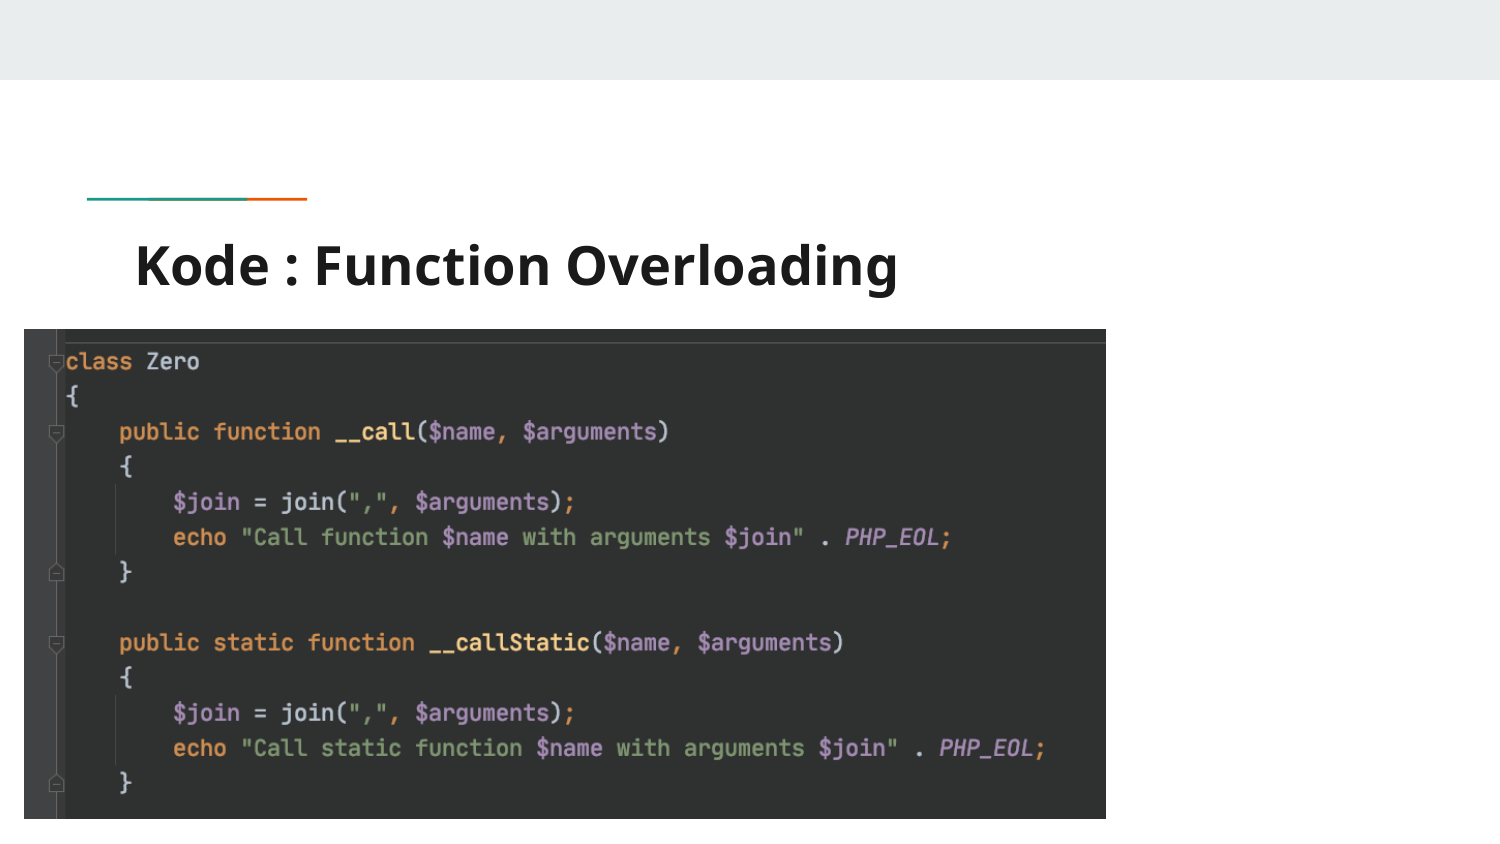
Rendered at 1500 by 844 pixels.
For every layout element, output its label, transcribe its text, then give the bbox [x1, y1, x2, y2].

title Kode : Function Overloading [119, 216, 1381, 305]
picture [24, 328, 1106, 819]
